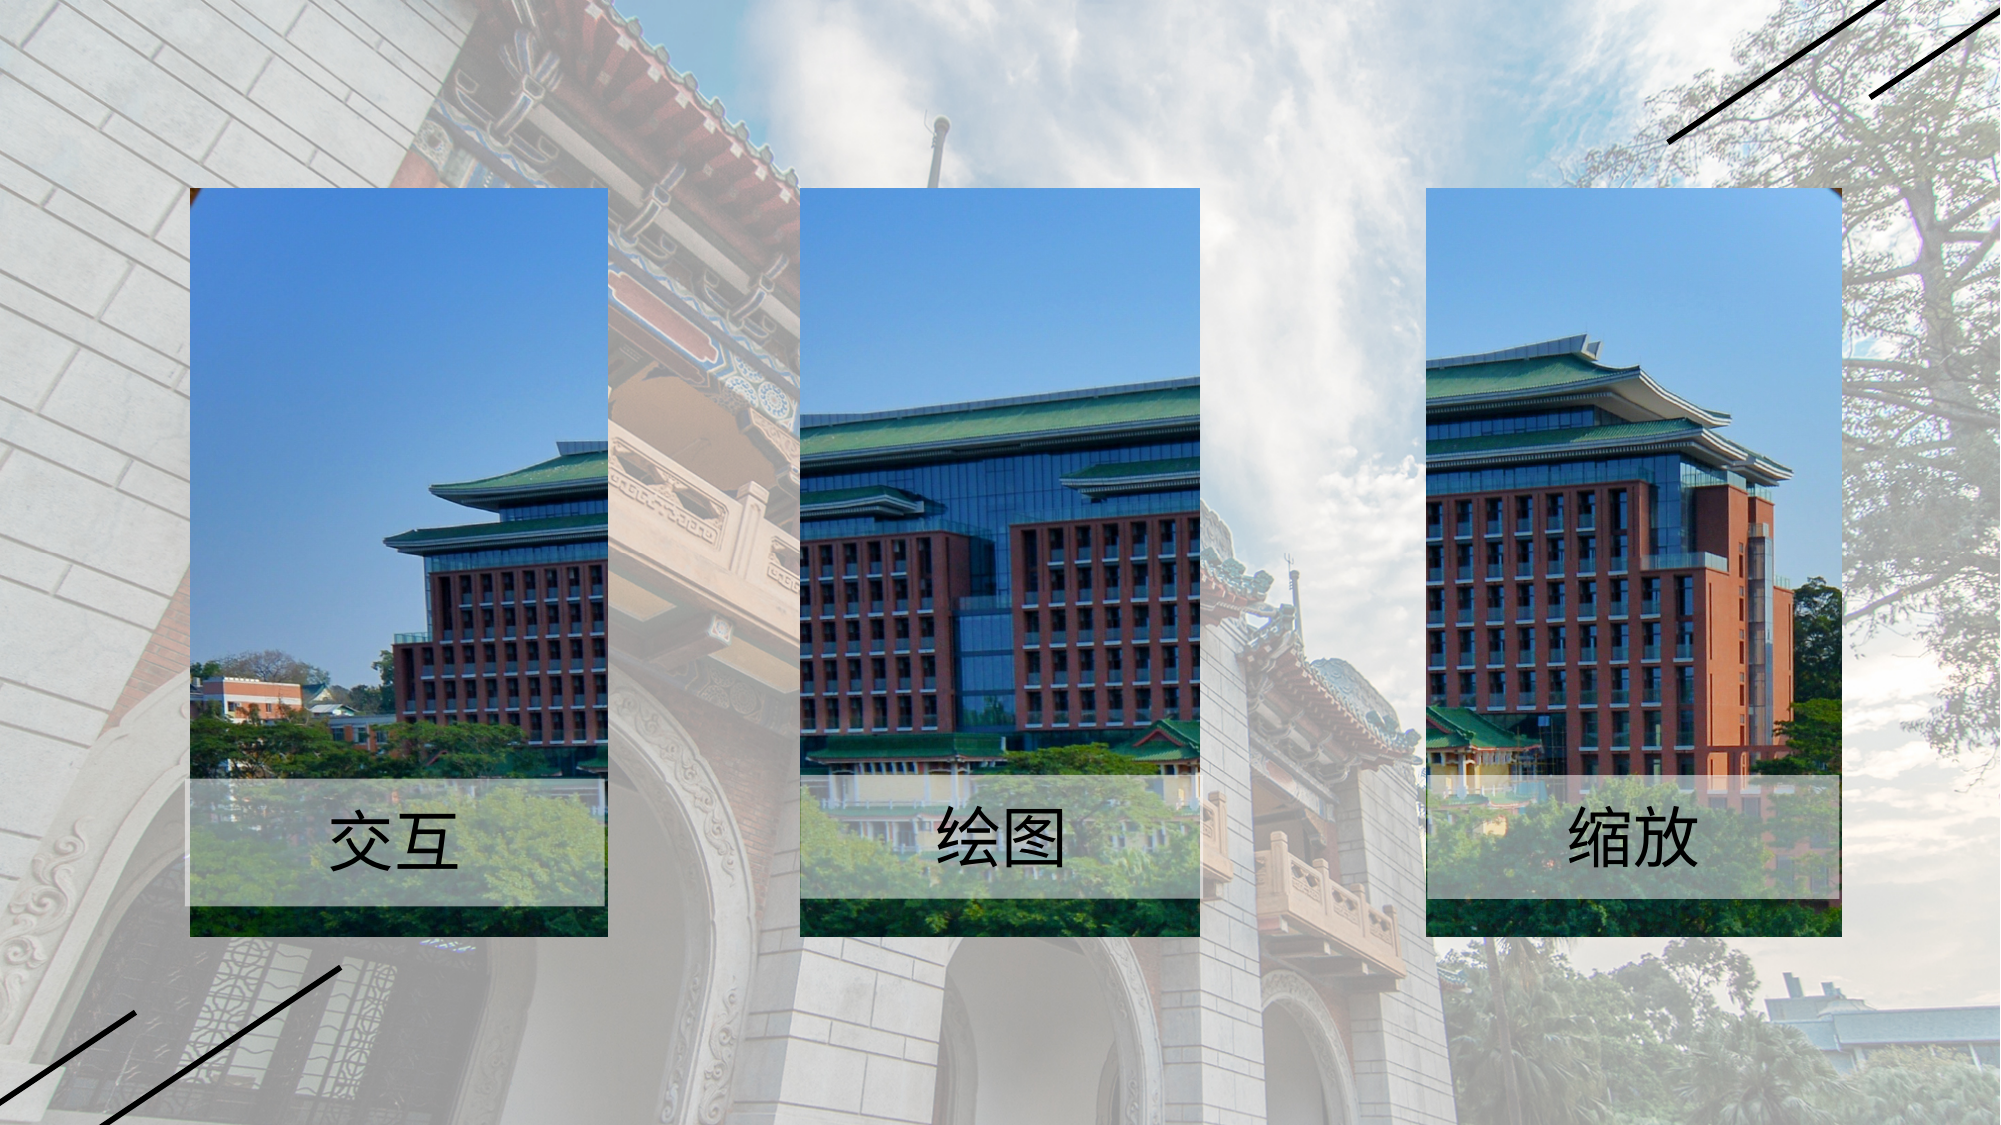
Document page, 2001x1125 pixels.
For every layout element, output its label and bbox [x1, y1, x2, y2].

text_box [1869, 0, 2000, 98]
picture [0, 0, 2000, 1125]
text_box [1667, 0, 2000, 143]
text_box [0, 967, 341, 1125]
